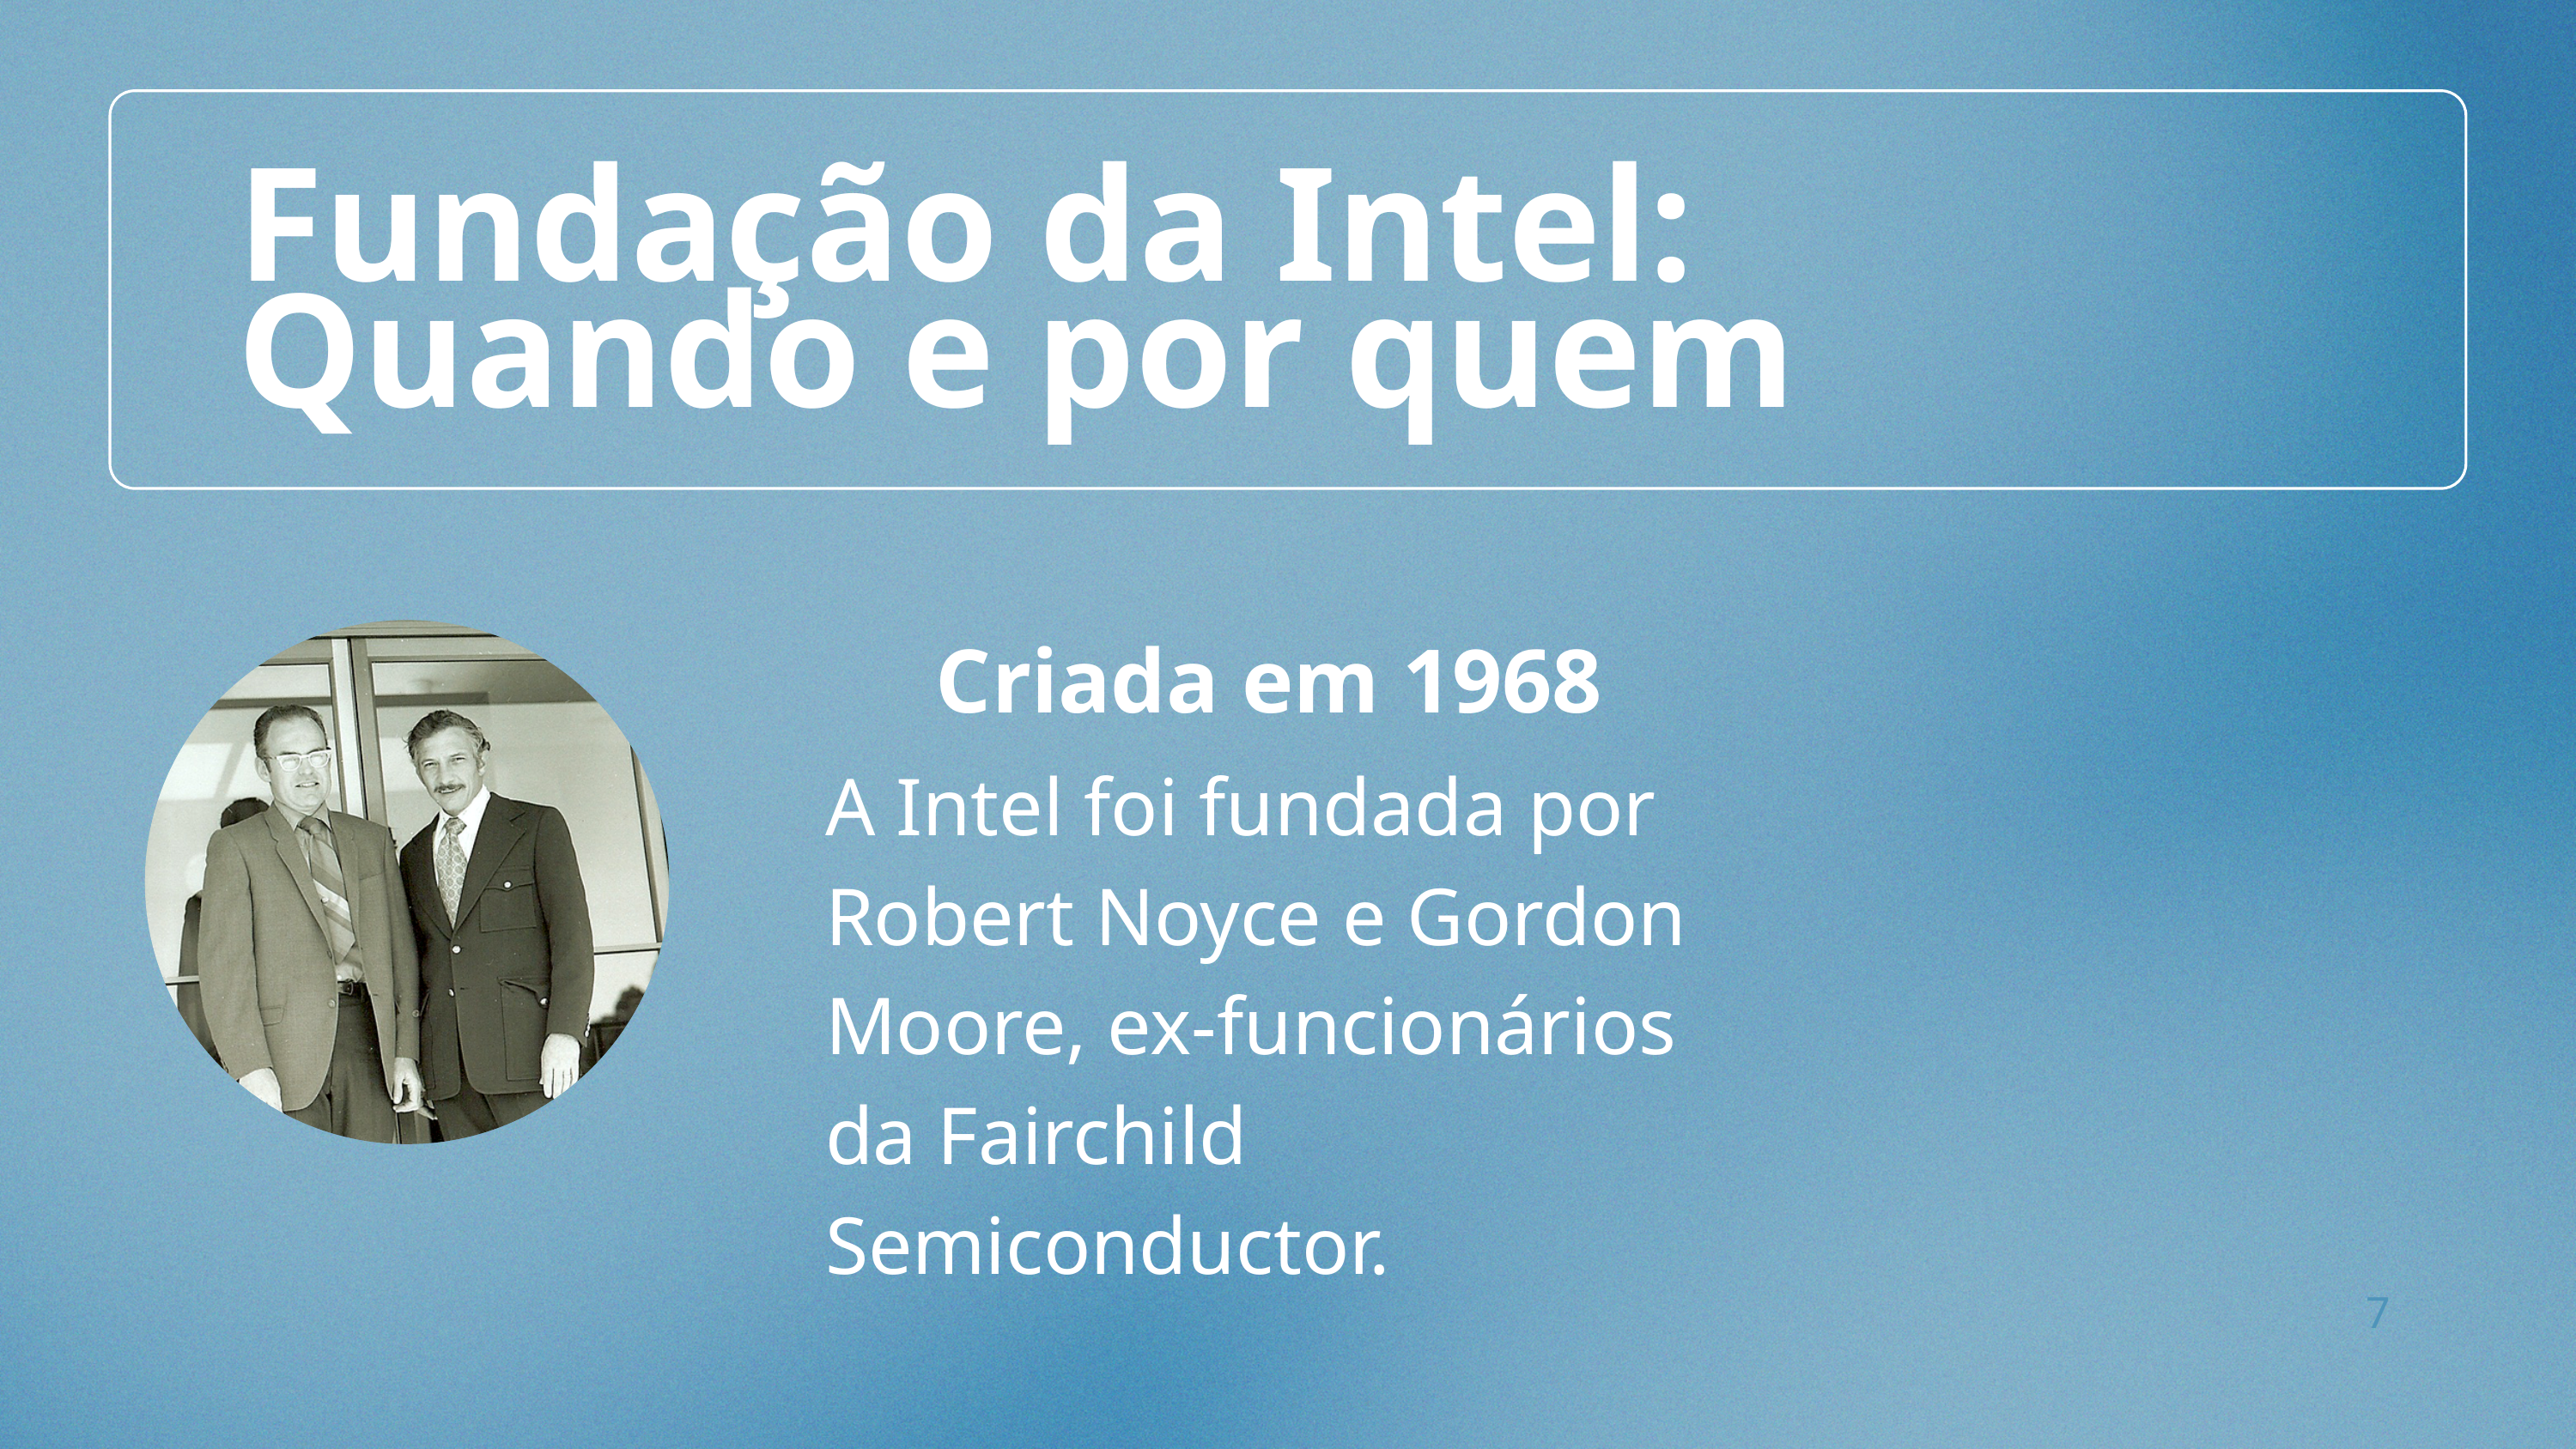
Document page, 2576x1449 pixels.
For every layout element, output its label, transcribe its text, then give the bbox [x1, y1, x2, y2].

text_box 7 [1944, 1276, 2391, 1337]
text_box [144, 620, 670, 1145]
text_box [109, 90, 2467, 489]
text_box A Intel foi fundada por Robert Noyce e Gordon Moore, ex-funcionários da Fairchild Semiconductor. [825, 741, 1787, 1400]
text_box Criada em 1968 [936, 608, 1640, 731]
text_box [0, 0, 2576, 1449]
